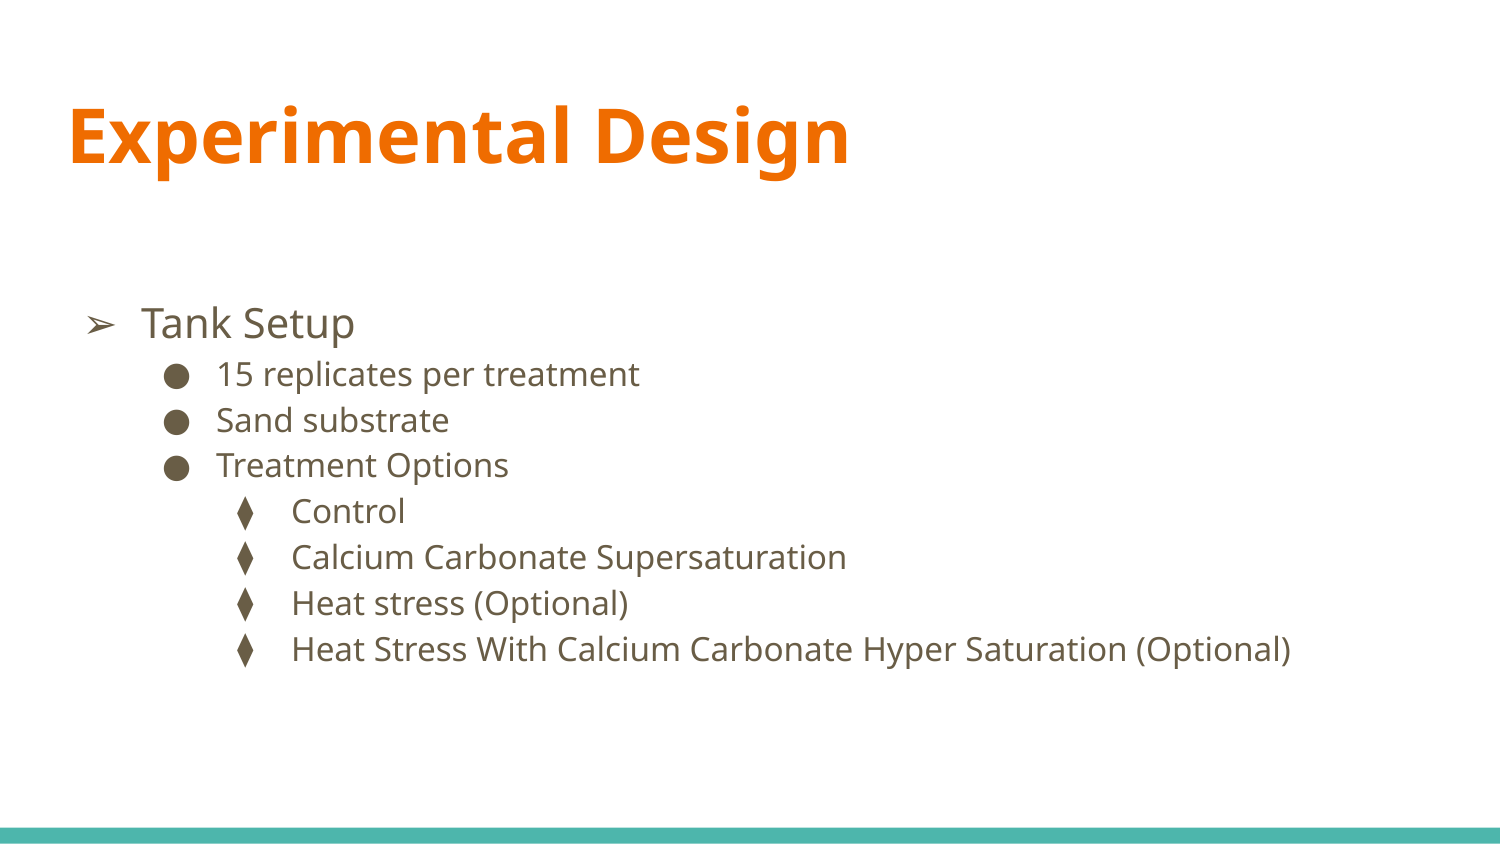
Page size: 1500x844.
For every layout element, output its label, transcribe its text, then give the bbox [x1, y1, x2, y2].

title Experimental Design [51, 72, 1449, 189]
list Tank Setup 15 replicates per treatment Sand substrate Treatment Options Control Calcium Carbonate Supersaturation Heat stress (Optional) Heat Stress With Calcium Carbonate Hyper Saturation (Optional) [51, 207, 1449, 750]
